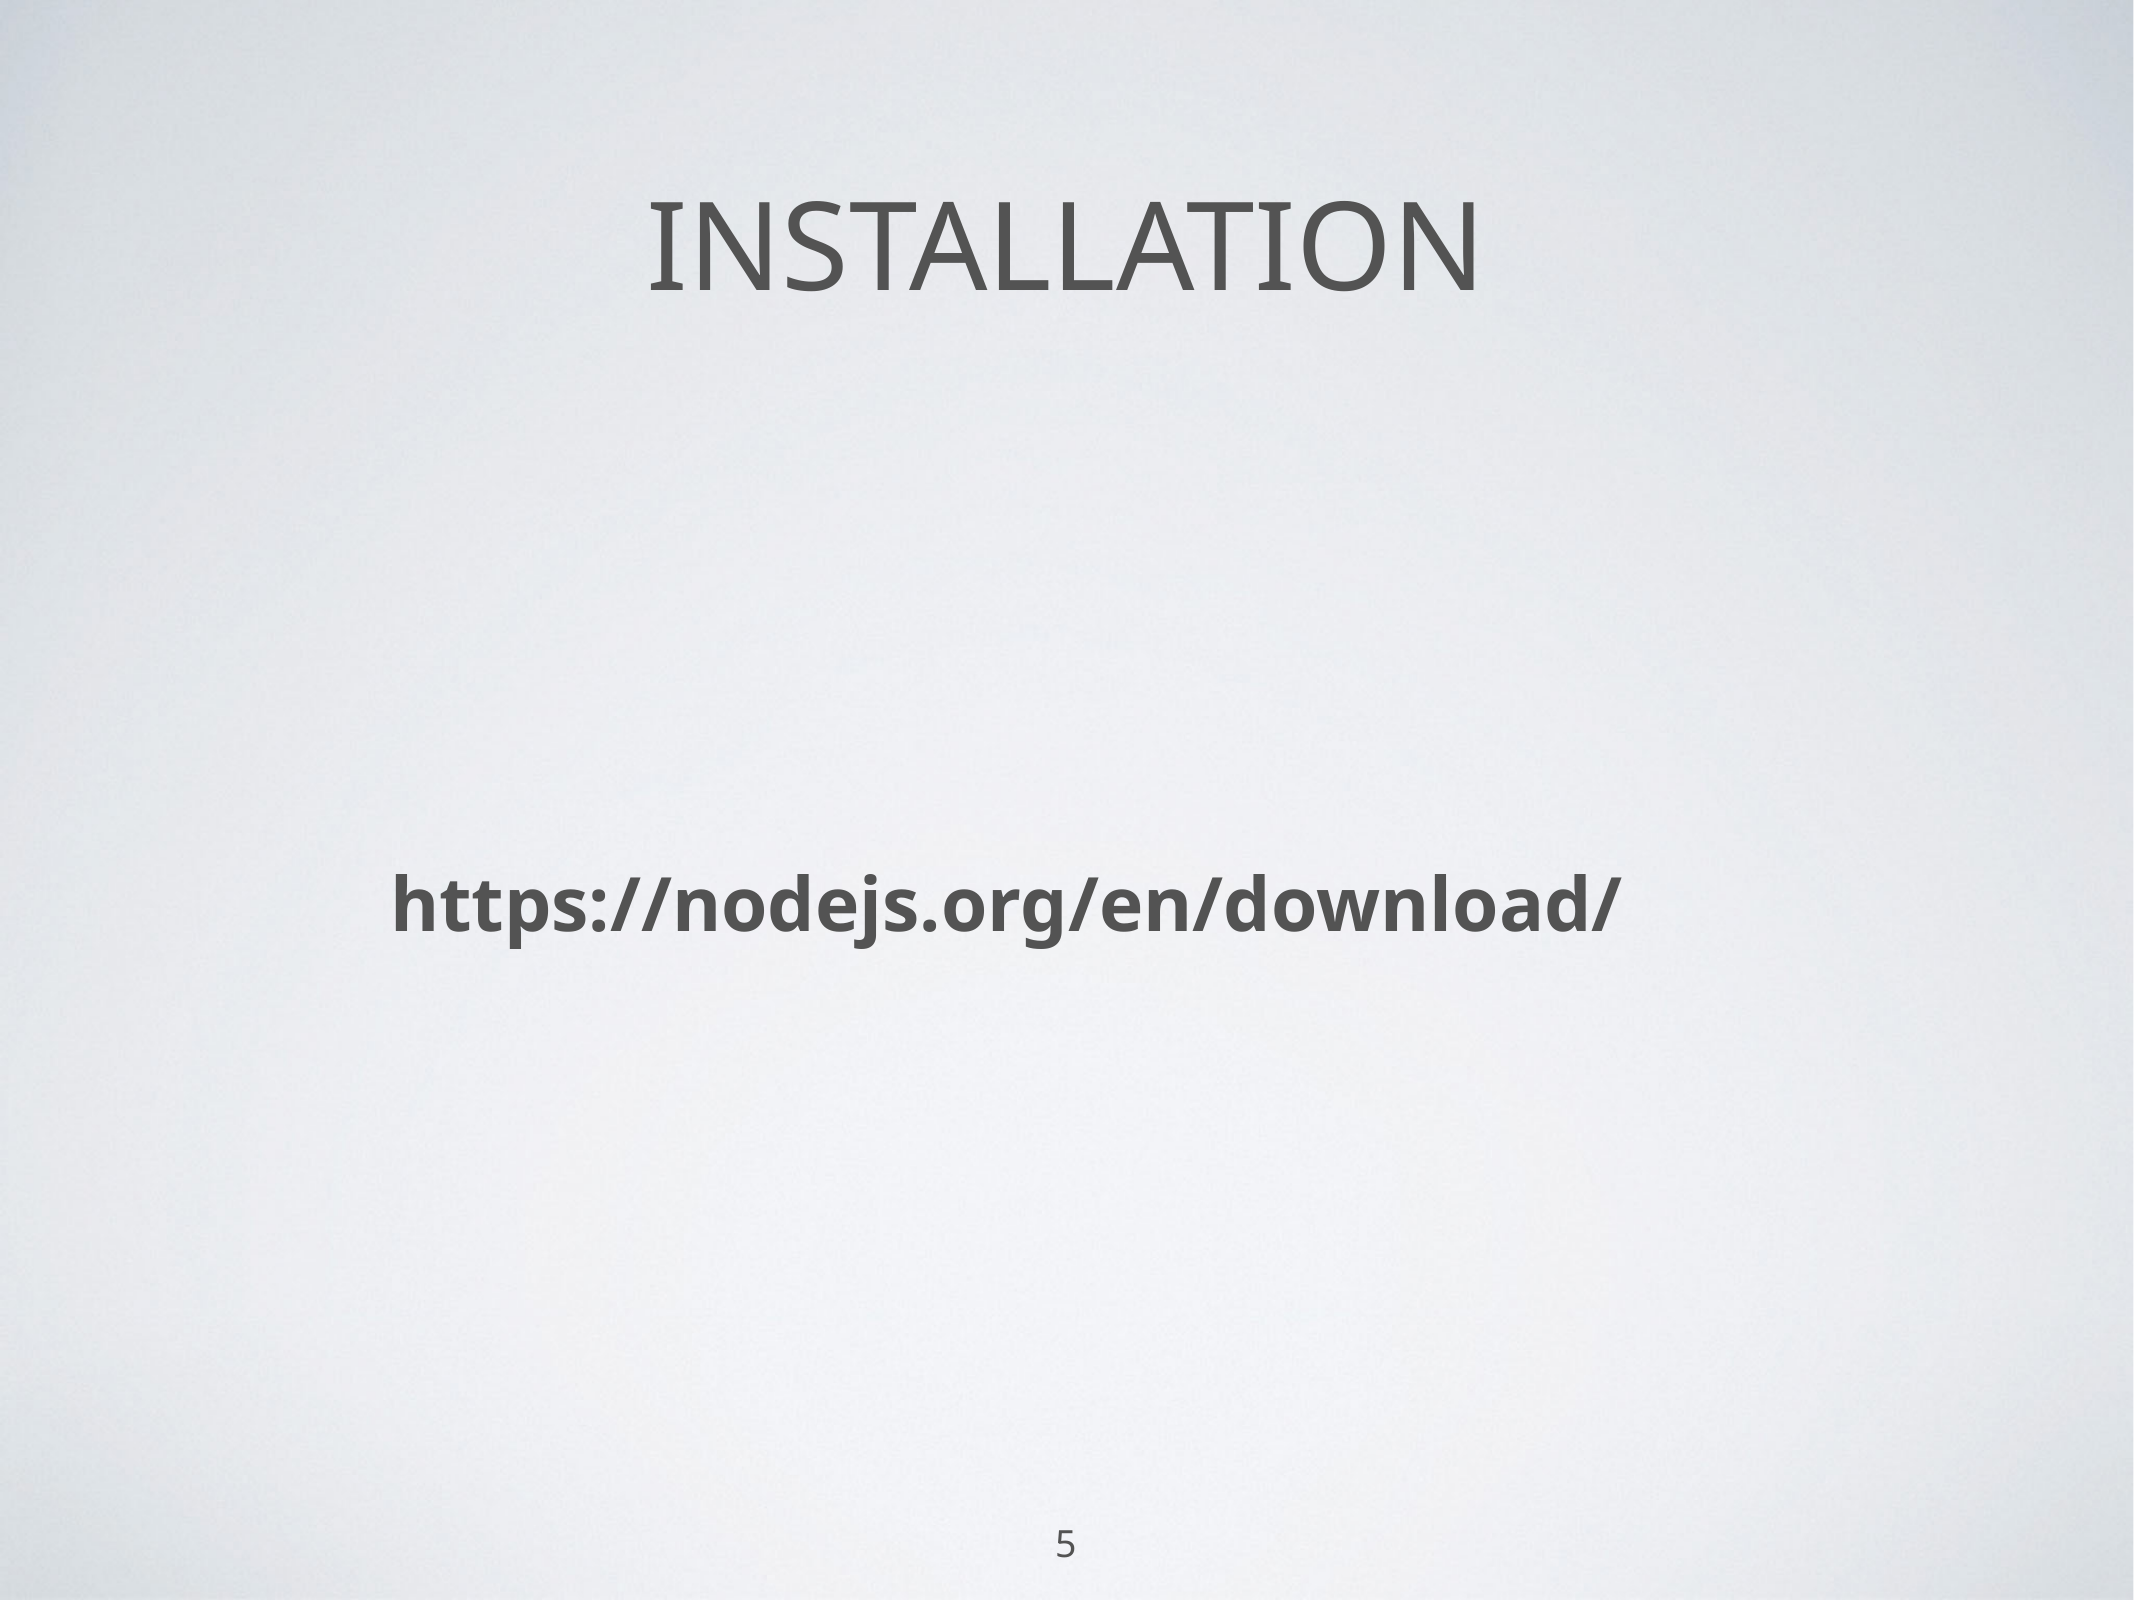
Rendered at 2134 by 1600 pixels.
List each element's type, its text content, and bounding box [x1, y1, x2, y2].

slide_number 5 [1046, 1520, 1085, 1580]
picture [0, 0, 2134, 1600]
title installation [57, 41, 2076, 443]
text_box https://nodejs.org/en/download/ [381, 847, 1633, 955]
